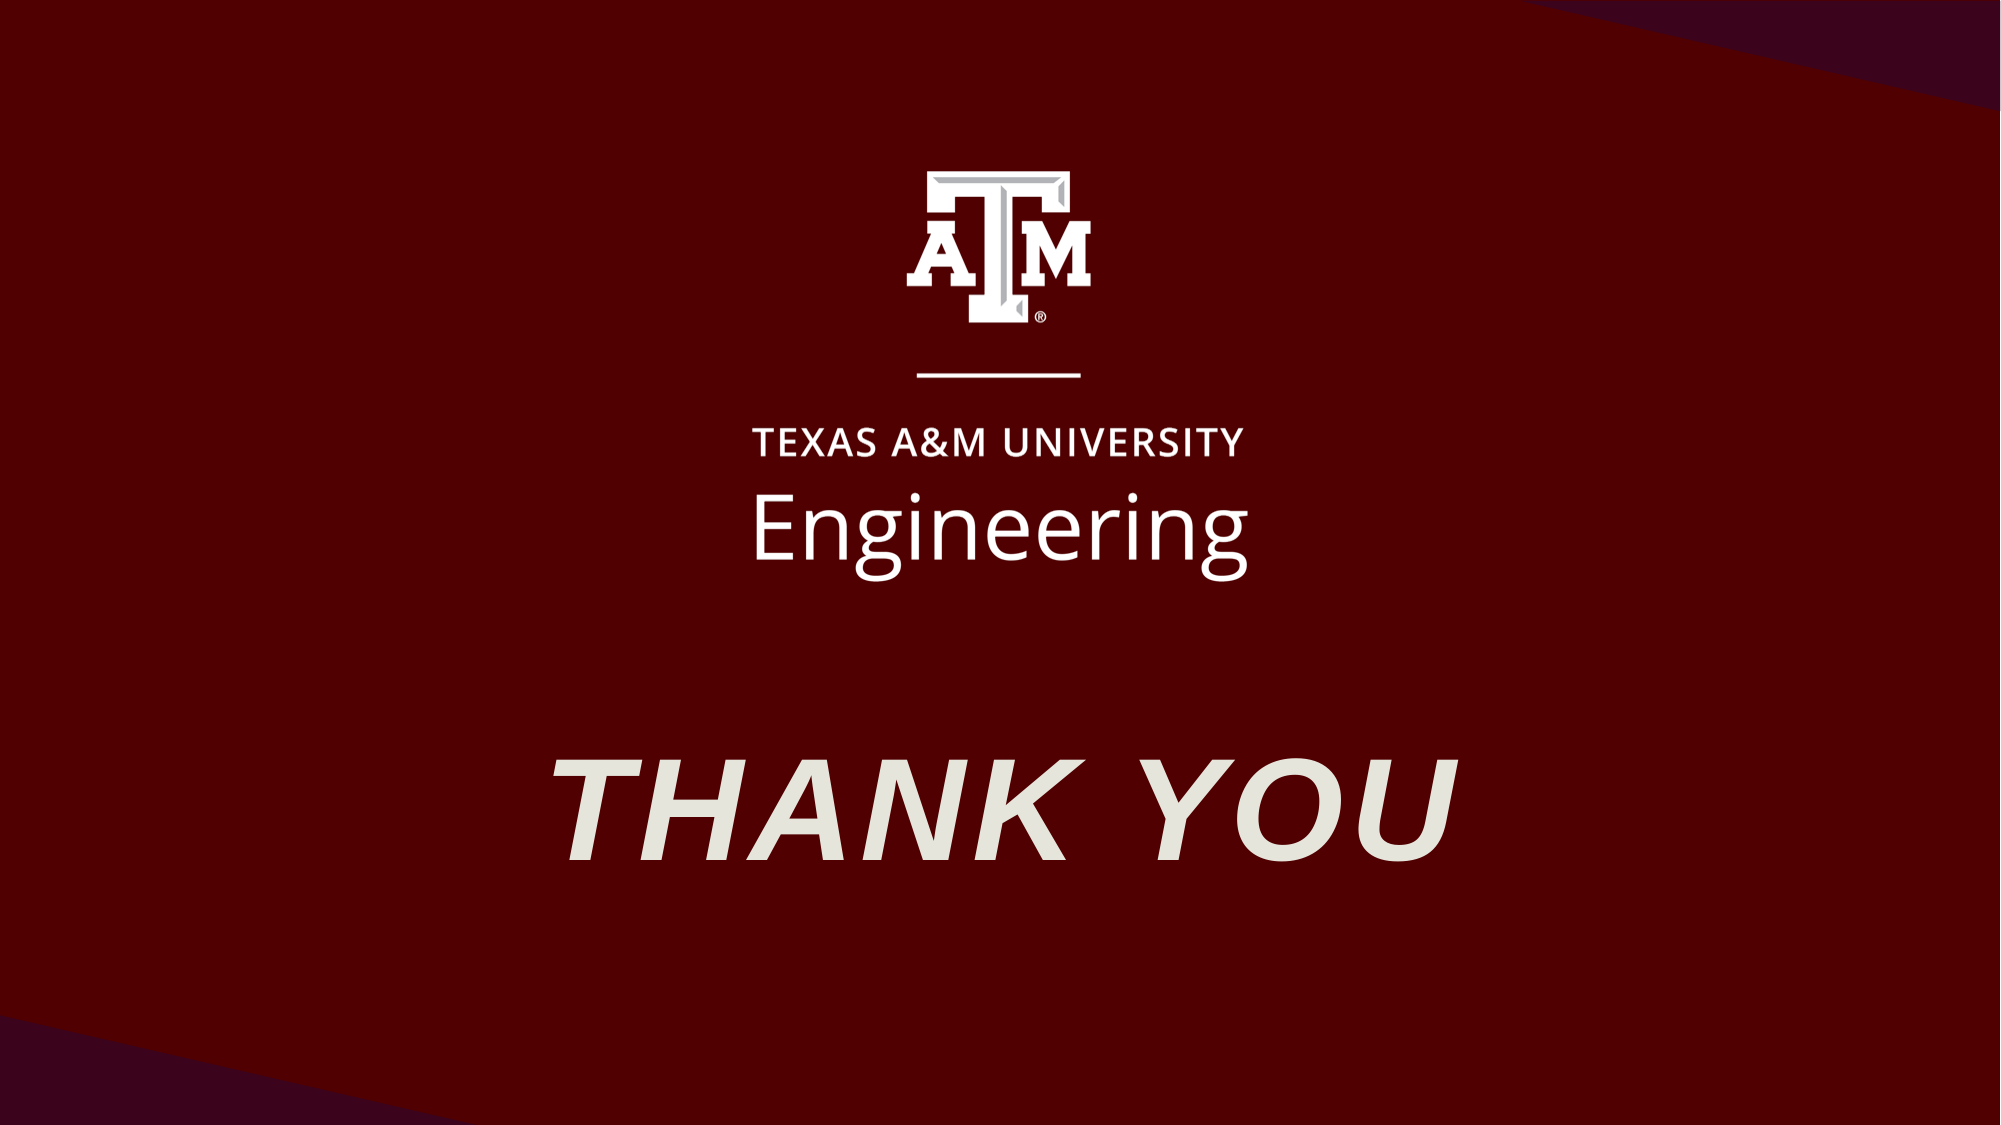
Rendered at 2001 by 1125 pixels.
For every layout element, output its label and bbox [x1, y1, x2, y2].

picture [752, 171, 1248, 582]
